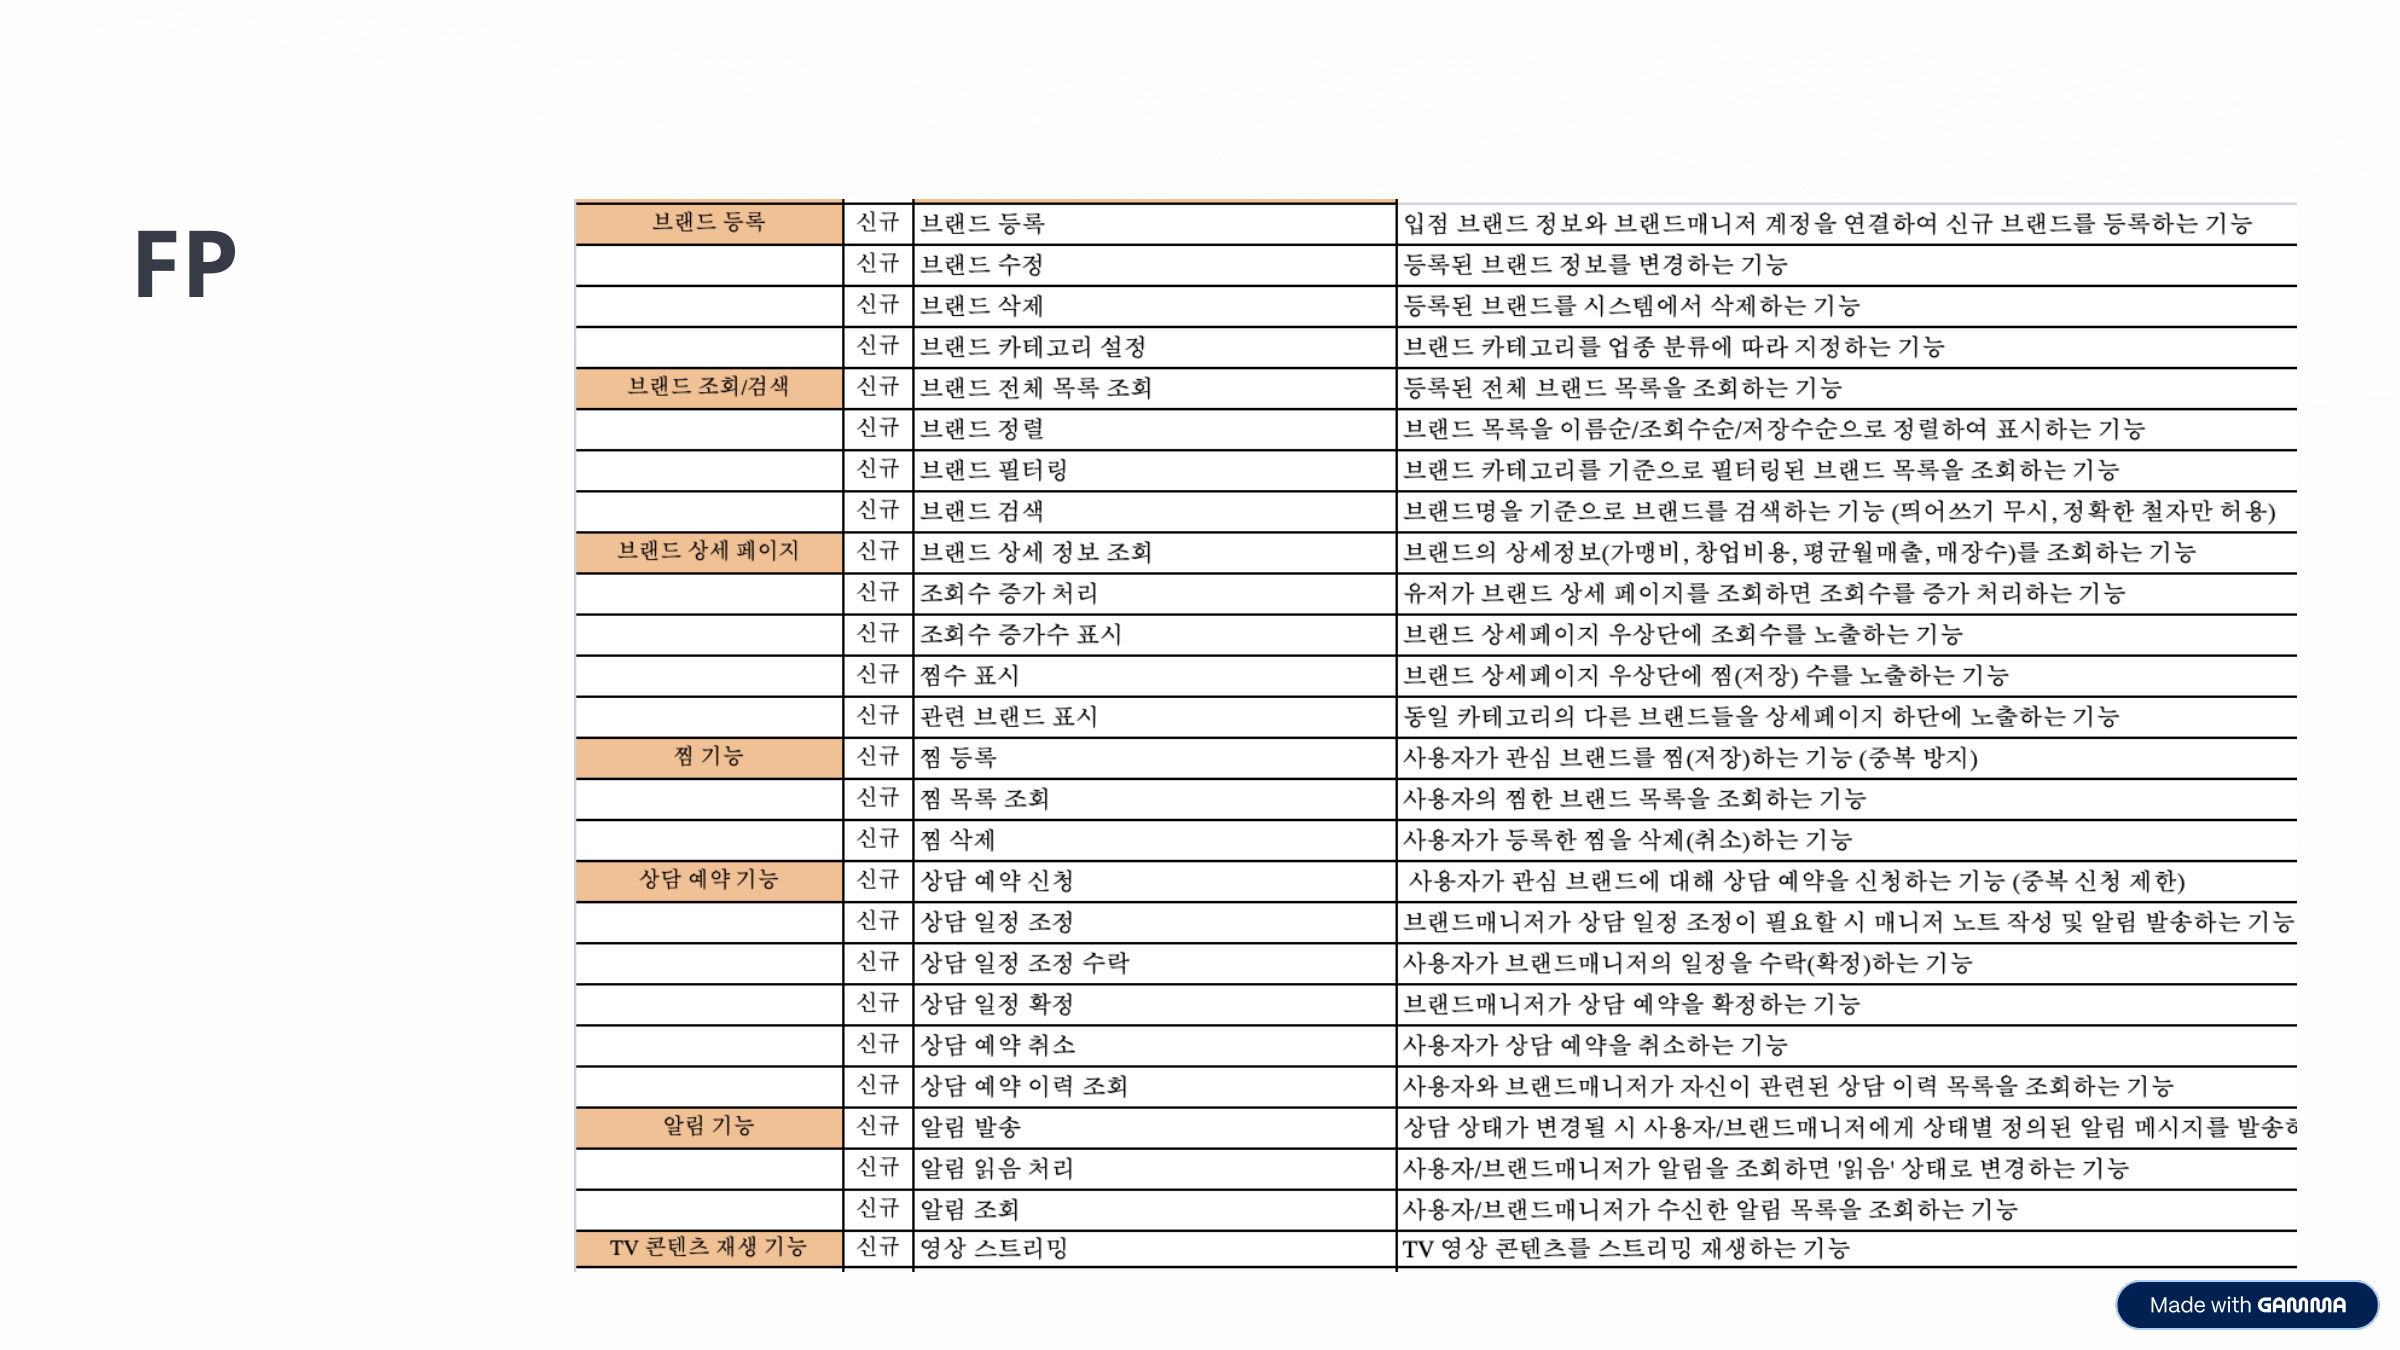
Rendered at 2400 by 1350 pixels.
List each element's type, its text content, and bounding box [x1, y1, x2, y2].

picture [574, 199, 2389, 1339]
text_box FP [130, 200, 574, 317]
